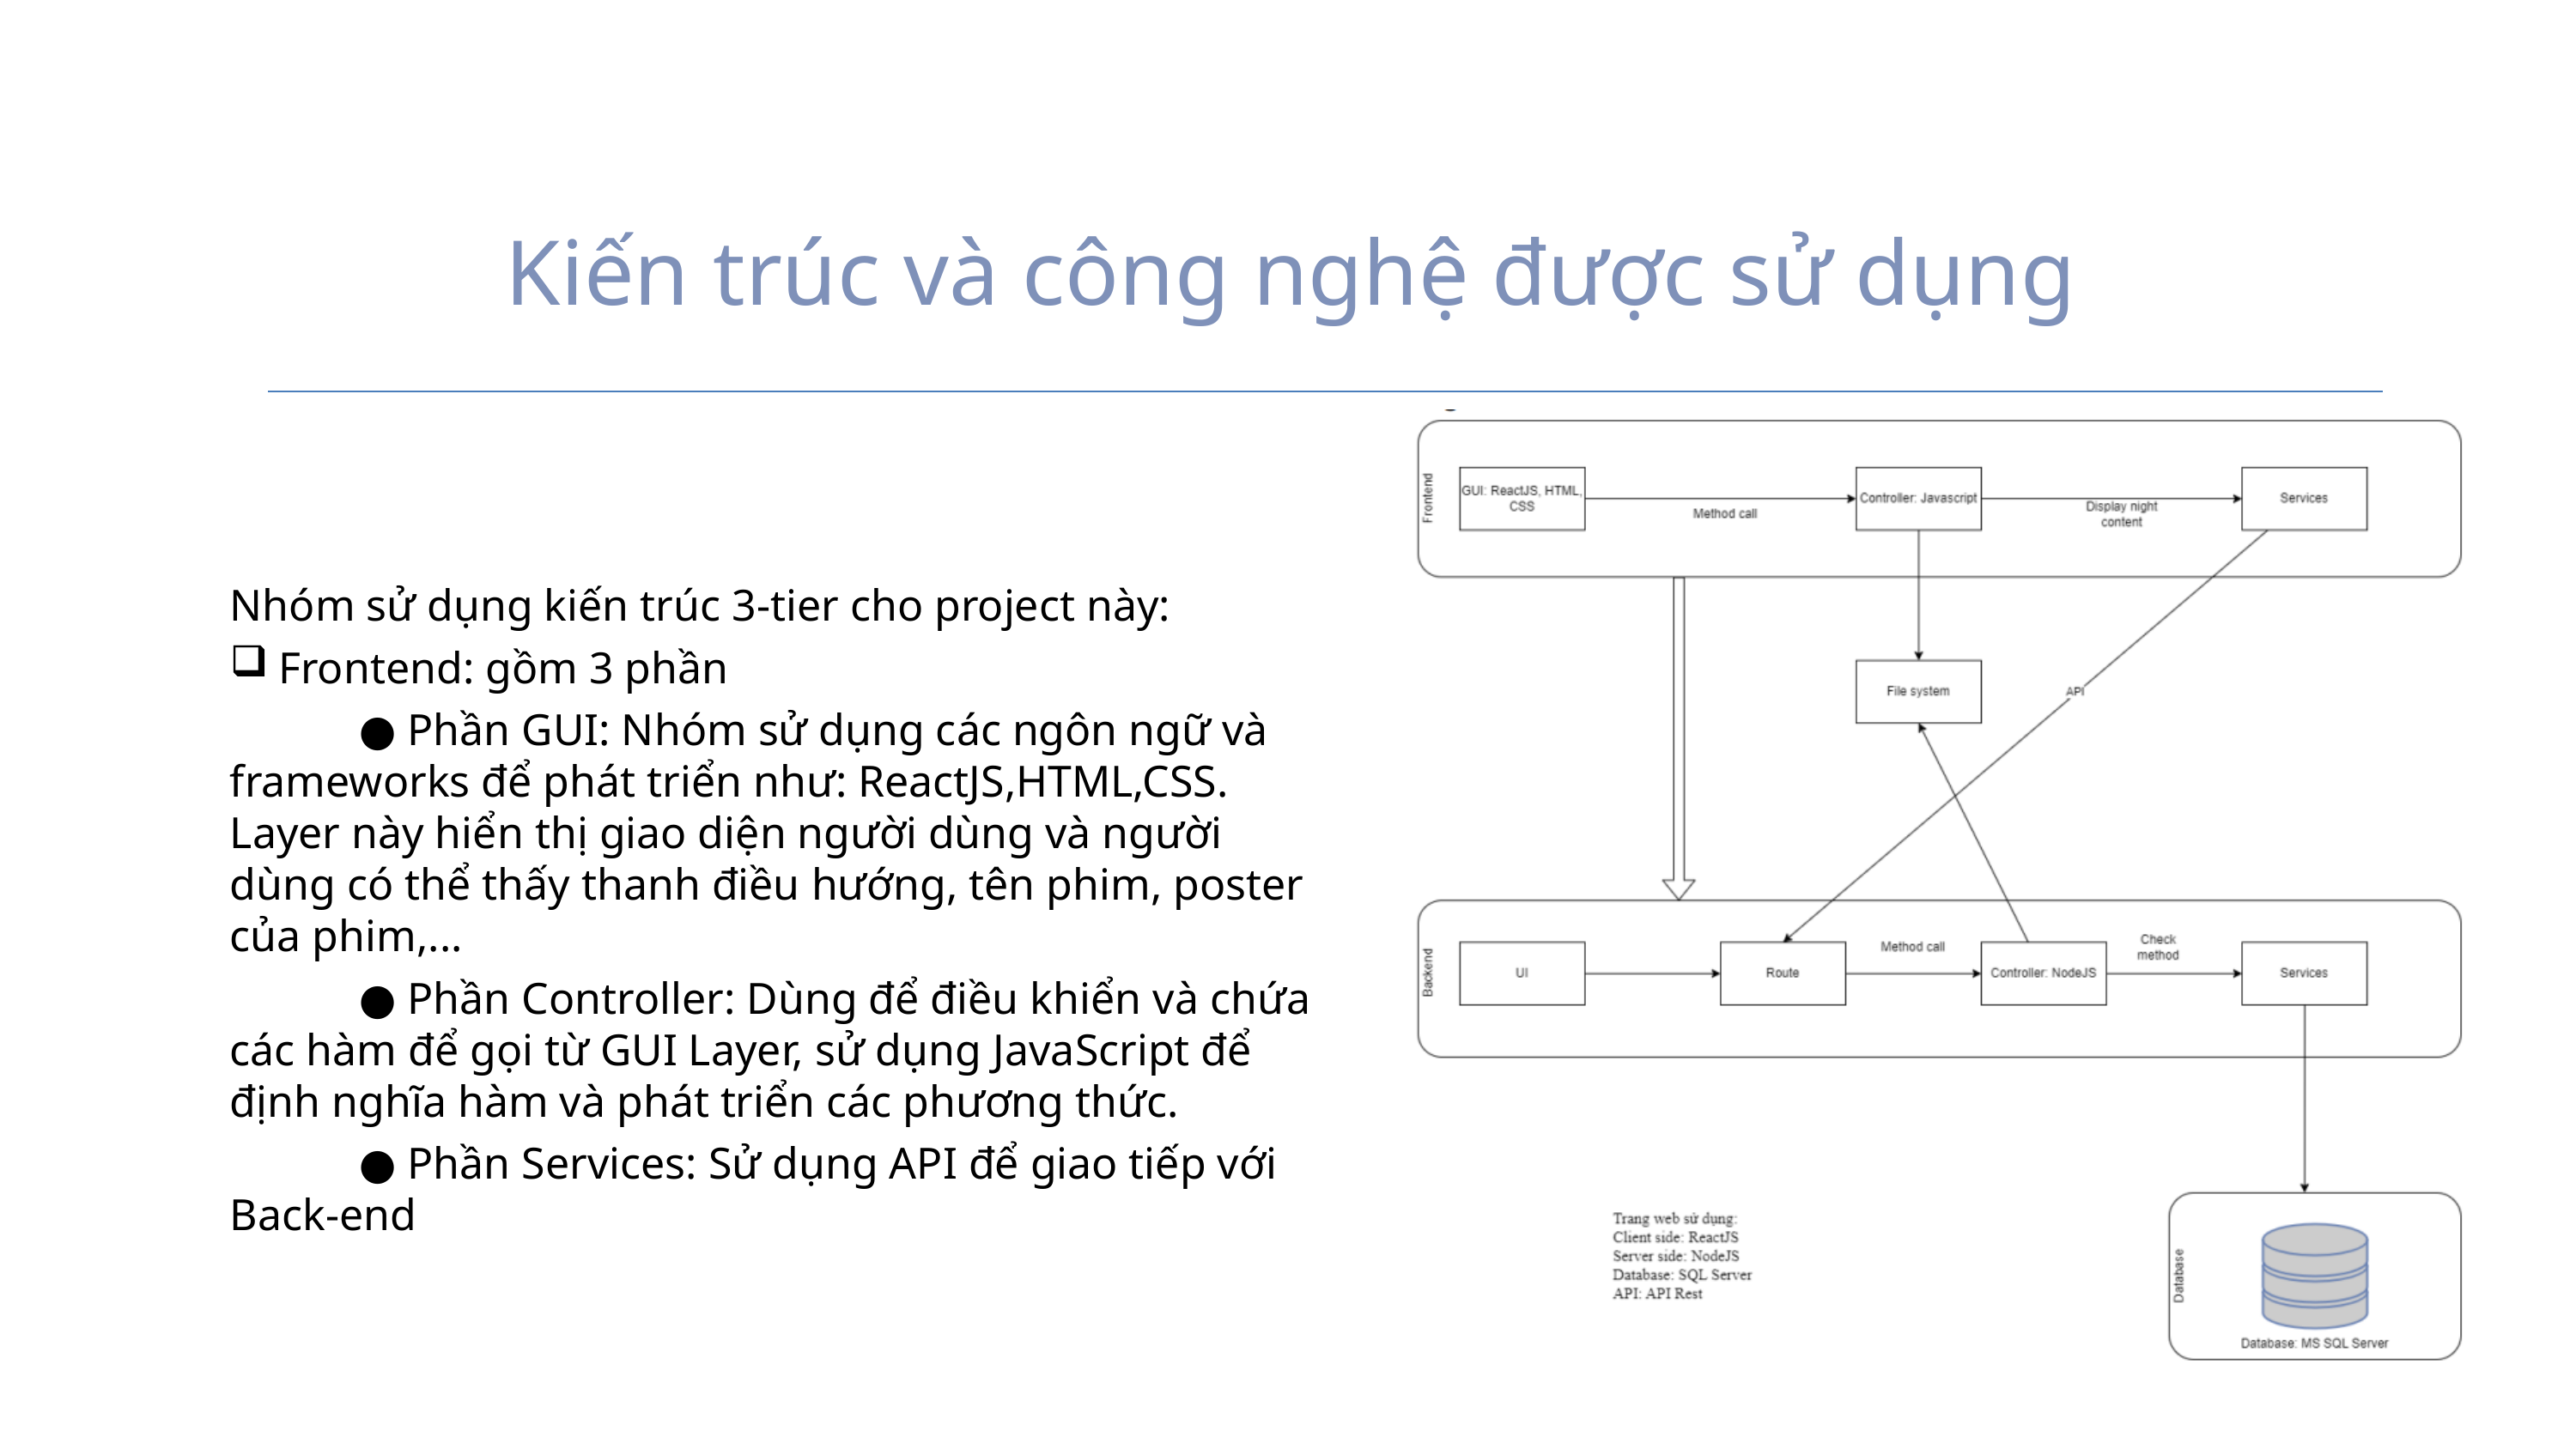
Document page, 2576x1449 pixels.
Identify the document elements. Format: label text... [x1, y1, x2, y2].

text_box Kiến trúc và công nghệ được sử dụng [374, 209, 2208, 330]
text_box Nhóm sử dụng kiến trúc 3-tier cho project này: Frontend: gồm 3 phần ● Phần GUI: Nhóm sử dụng các ngôn ngữ và frameworks để phát triển như: ReactJS,HTML,CSS. Layer này hiển thị giao diện người dùng và người dùng có thể thấy thanh điều hướng, tên phim, poster của phim,... ● Phần Controller: Dùng để điều khiển và chứa các hàm để gọi từ GUI Layer, sử dụng JavaScript để định nghĩa hàm và phát triển các phương thức. ● Phần Services: Sử dụng API để giao tiếp với Back-end [216, 572, 1322, 1246]
picture [1327, 409, 2521, 1363]
